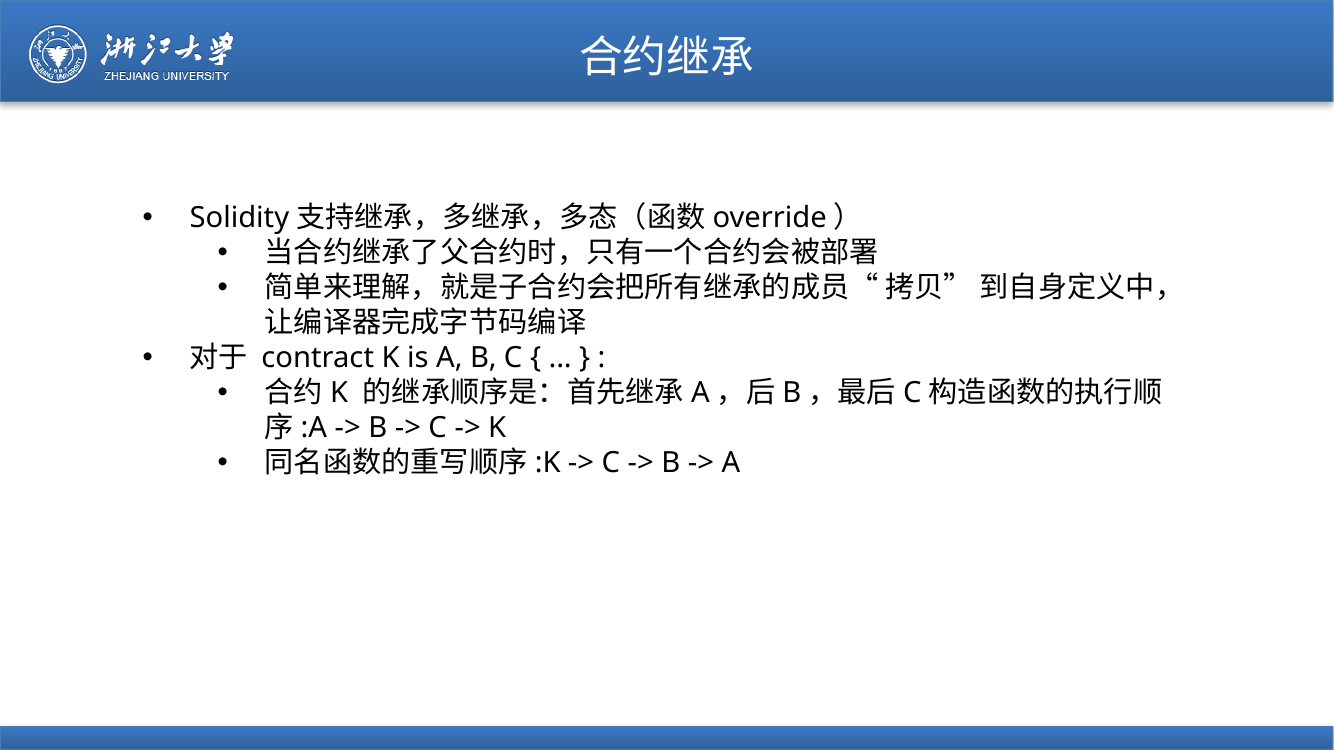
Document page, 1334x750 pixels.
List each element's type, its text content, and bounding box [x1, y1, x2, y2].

text_box Solidity支持继承，多继承，多态（函数override） 当合约继承了父合约时，只有一个合约会被部署 简单来理解，就是子合约会把所有继承的成员“ 拷贝” 到自身定义中，让编译器完成字节码编译 对于 contract K is A, B, C { ... } : 合约K 的继承顺序是：首先继承A，后B，最后C构造函数的执行顺序:A -> B -> C -> K 同名函数的重写顺序:K -> C -> B -> A [127, 191, 1206, 486]
title 合约继承 [0, 19, 1334, 91]
